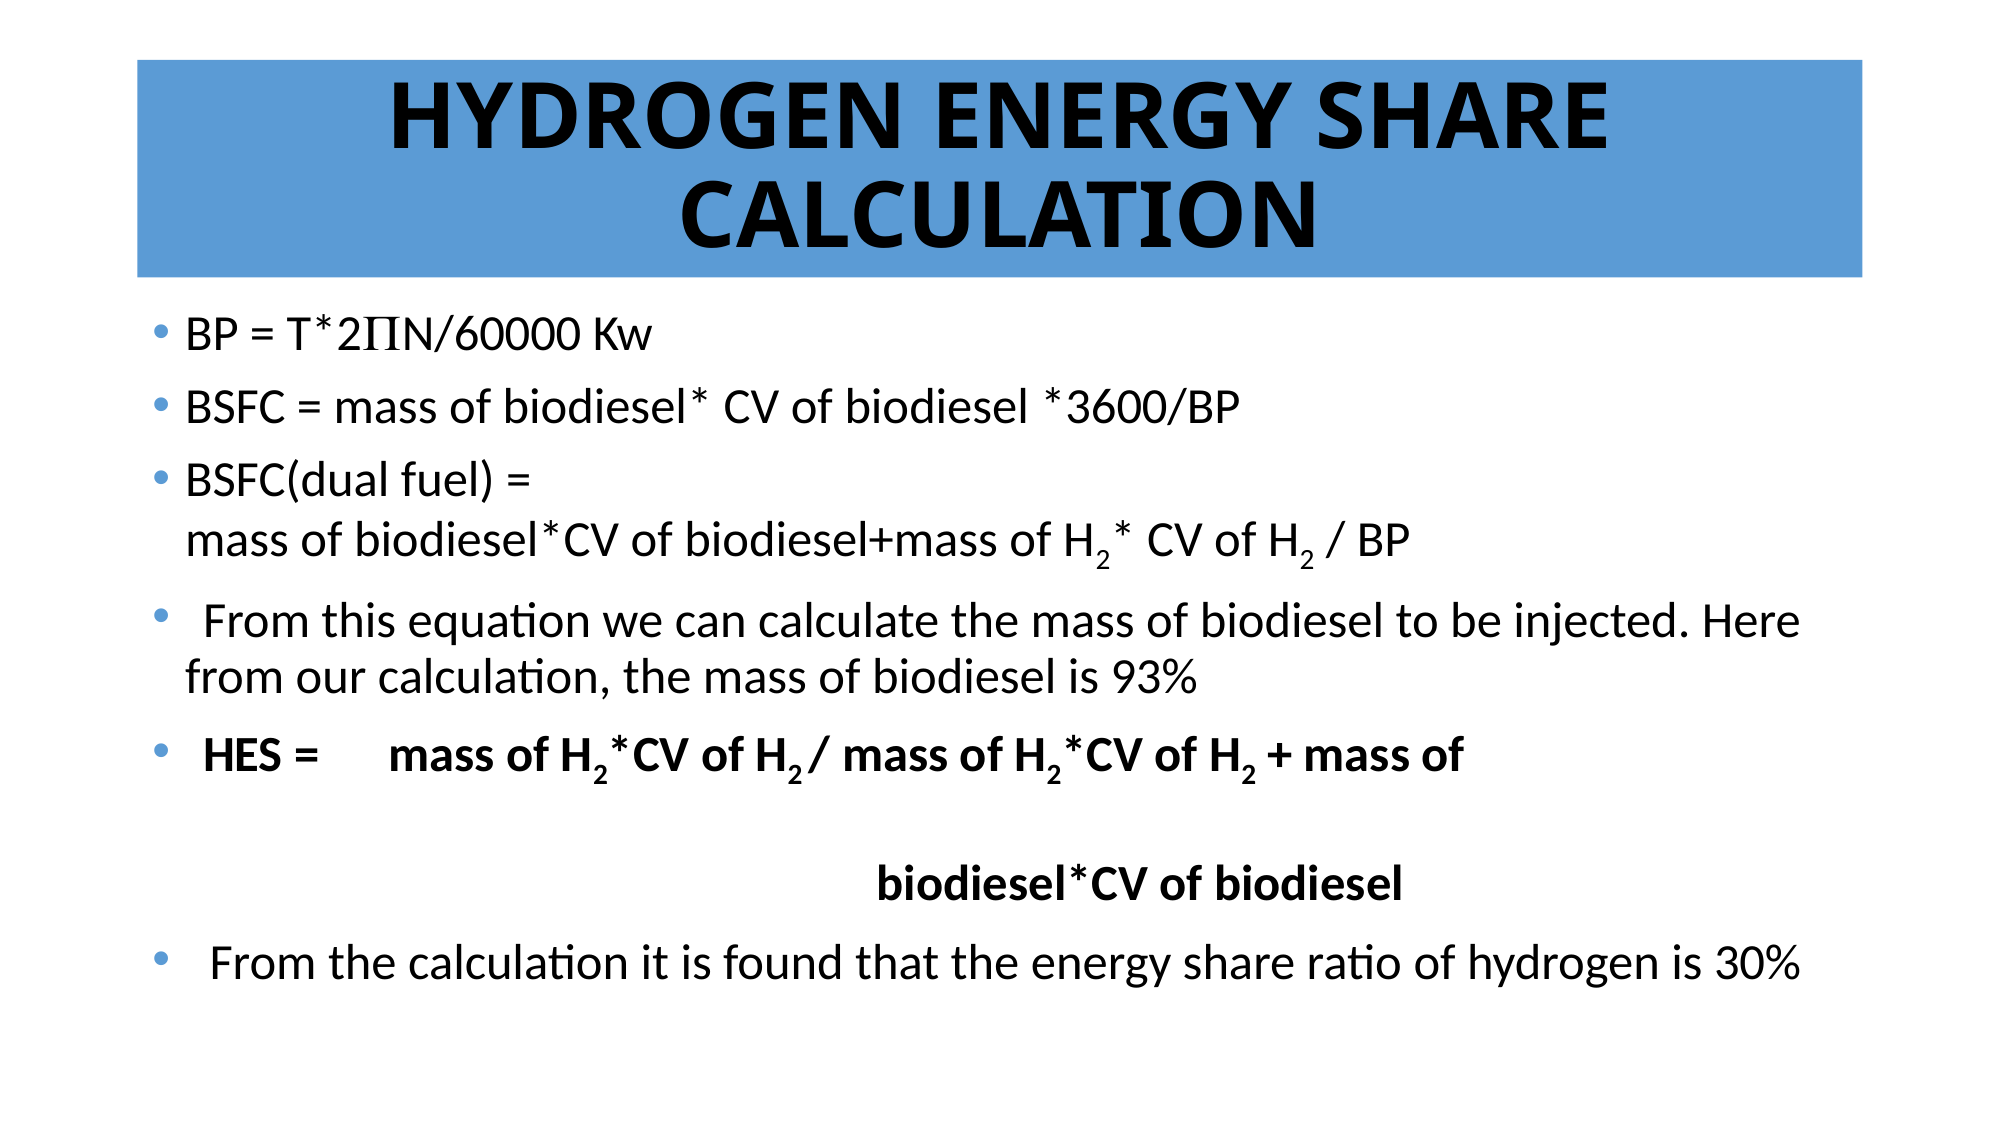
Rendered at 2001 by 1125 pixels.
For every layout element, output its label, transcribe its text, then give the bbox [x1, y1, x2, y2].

title HYDROGEN ENERGY SHARE CALCULATION [137, 59, 1863, 278]
list BP = T*2N/60000 Kw BSFC = mass of biodiesel* CV of biodiesel *3600/BP BSFC(dual fuel) = mass of biodiesel*CV of biodiesel+mass of H2* CV of H2 / BP From this equation we can calculate the mass of biodiesel to be injected. Here from our calculation, the mass of biodiesel is 93% HES = mass of H2*CV of H2 / mass of H2*CV of H2 + mass of biodiesel*CV of biodiesel From the calculation it is found that the energy share ratio of hydrogen is 30% [137, 299, 1863, 1014]
